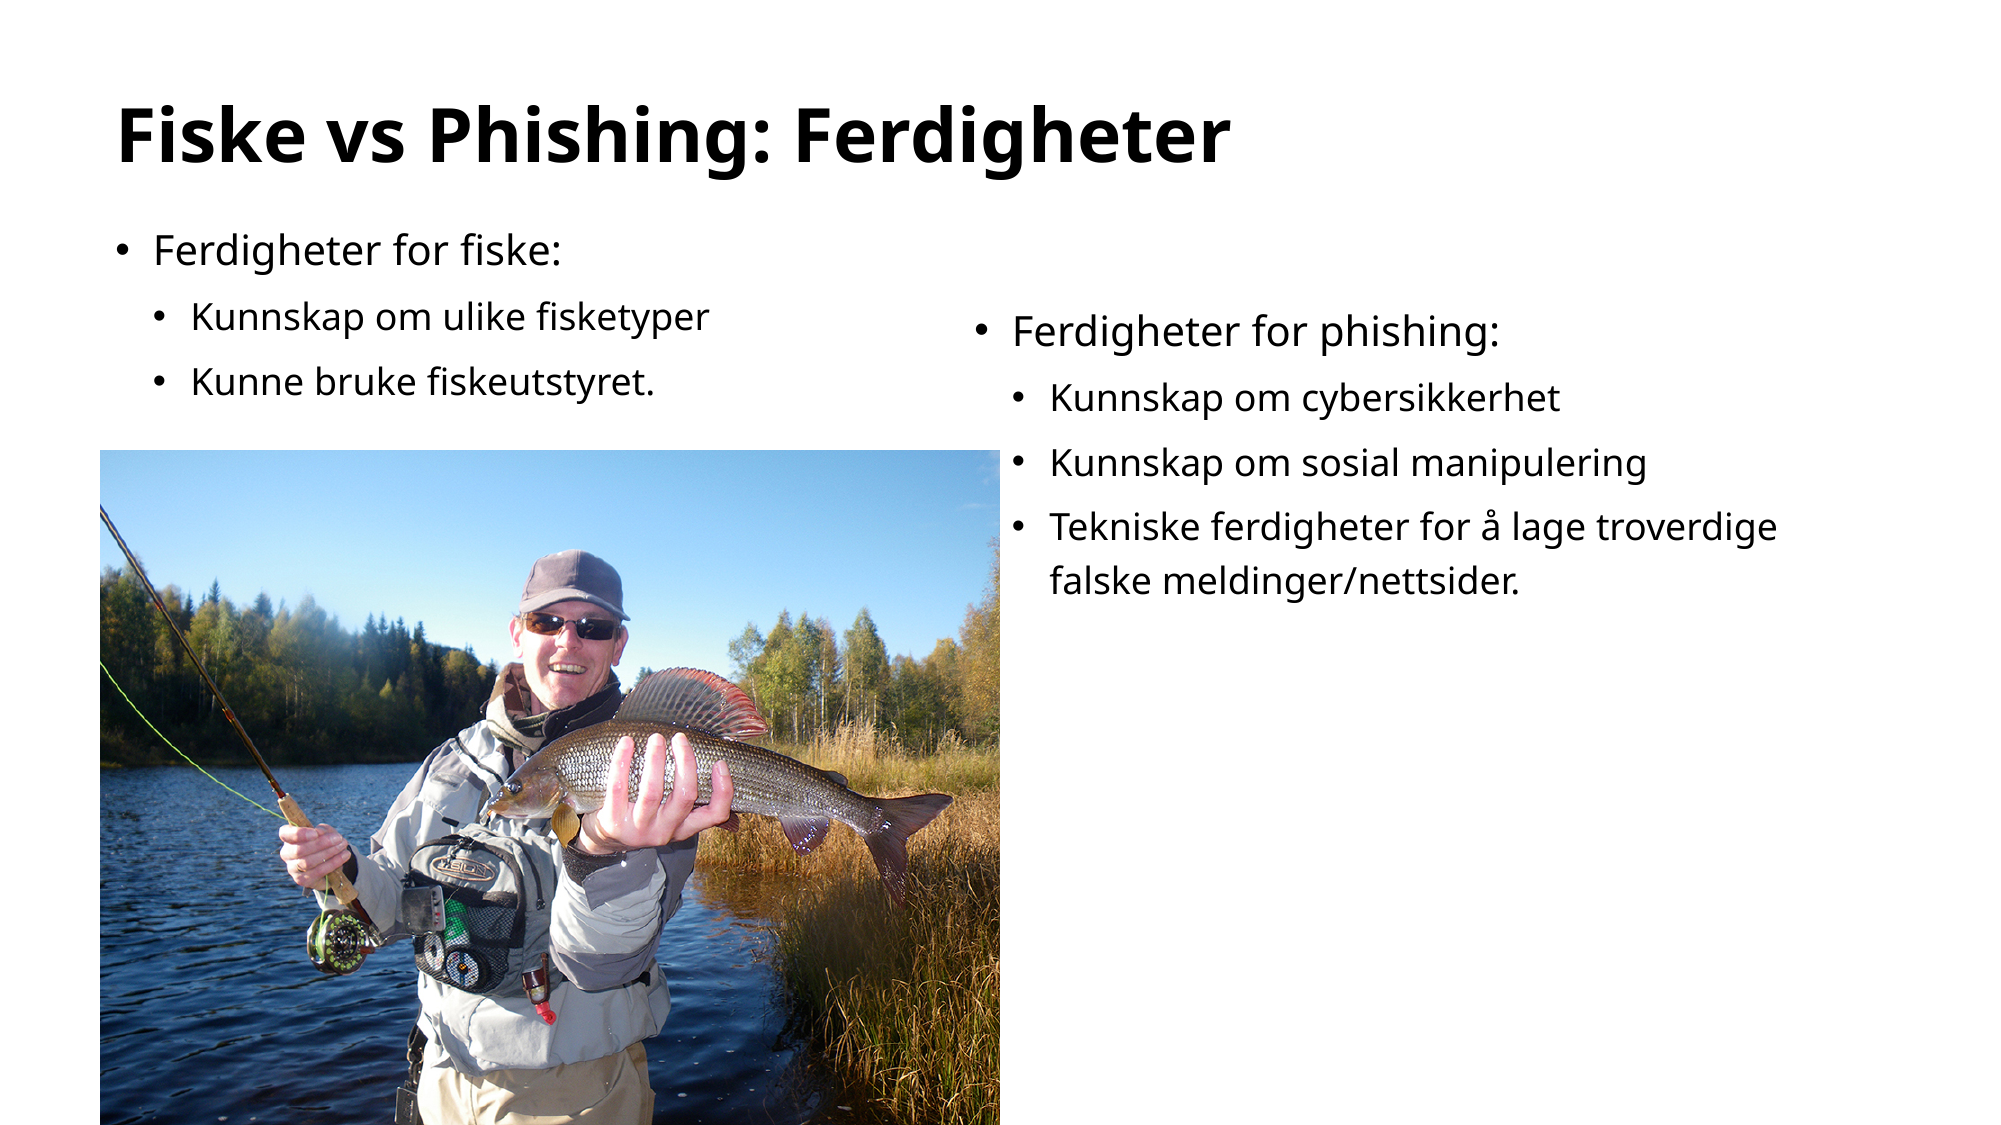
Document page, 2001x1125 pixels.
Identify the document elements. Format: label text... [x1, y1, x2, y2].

list Ferdigheter for fiske: Kunnskap om ulike fisketyper Kunne bruke fiskeutstyret. Ferdigheter for phishing: Kunnskap om cybersikkerhet Kunnskap om sosial manipulering Tekniske ferdigheter for å lage troverdige falske meldinger/nettsider. [100, 206, 1849, 960]
picture [100, 450, 1000, 1125]
title Fiske vs Phishing: Ferdigheter [100, 90, 1849, 206]
